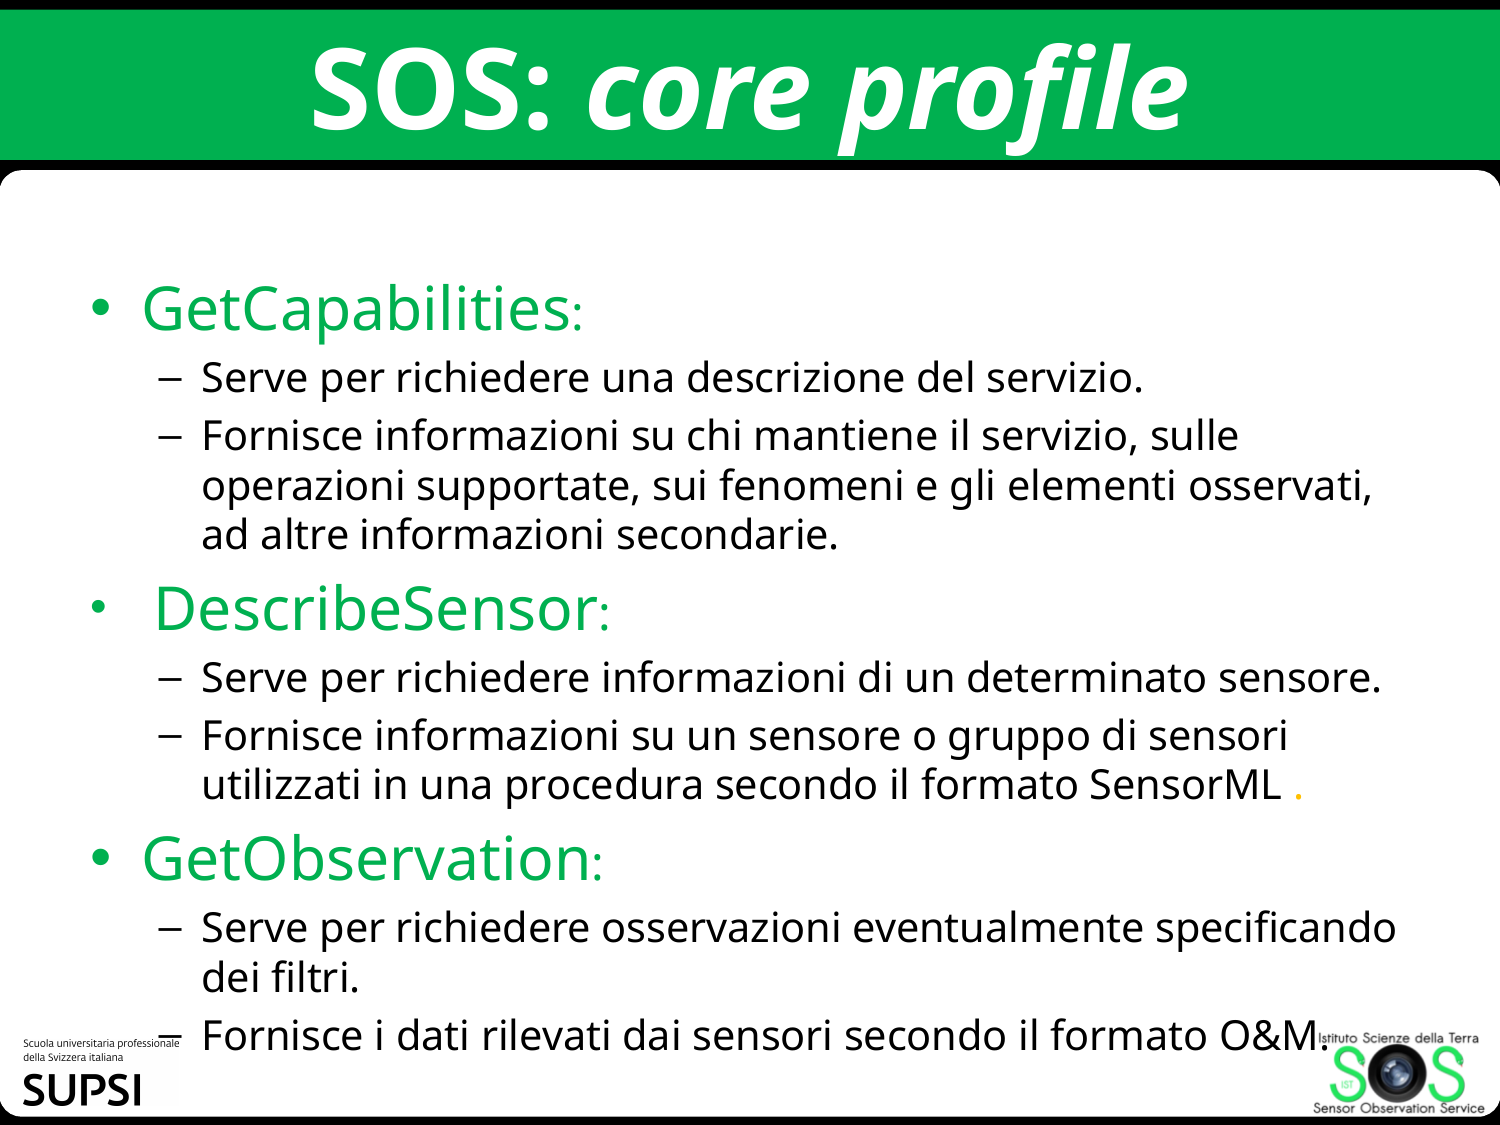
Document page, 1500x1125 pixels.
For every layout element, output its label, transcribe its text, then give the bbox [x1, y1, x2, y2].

picture [1312, 1031, 1486, 1114]
list GetCapabilities: Serve per richiedere una descrizione del servizio. Fornisce informazioni su chi mantiene il servizio, sulle operazioni supportate, sui fenomeni e gli elementi osservati, ad altre informazioni secondarie. DescribeSensor: Serve per richiedere informazioni di un determinato sensore. Fornisce informazioni su un sensore o gruppo di sensori utilizzati in una procedura secondo il formato SensorML . GetObservation: Serve per richiedere osservazioni eventualmente specificando dei filtri. Fornisce i dati rilevati dai sensori secondo il formato O&M. [75, 262, 1425, 1079]
title SOS: core profile [0, 9, 1500, 160]
picture [23, 1039, 179, 1106]
